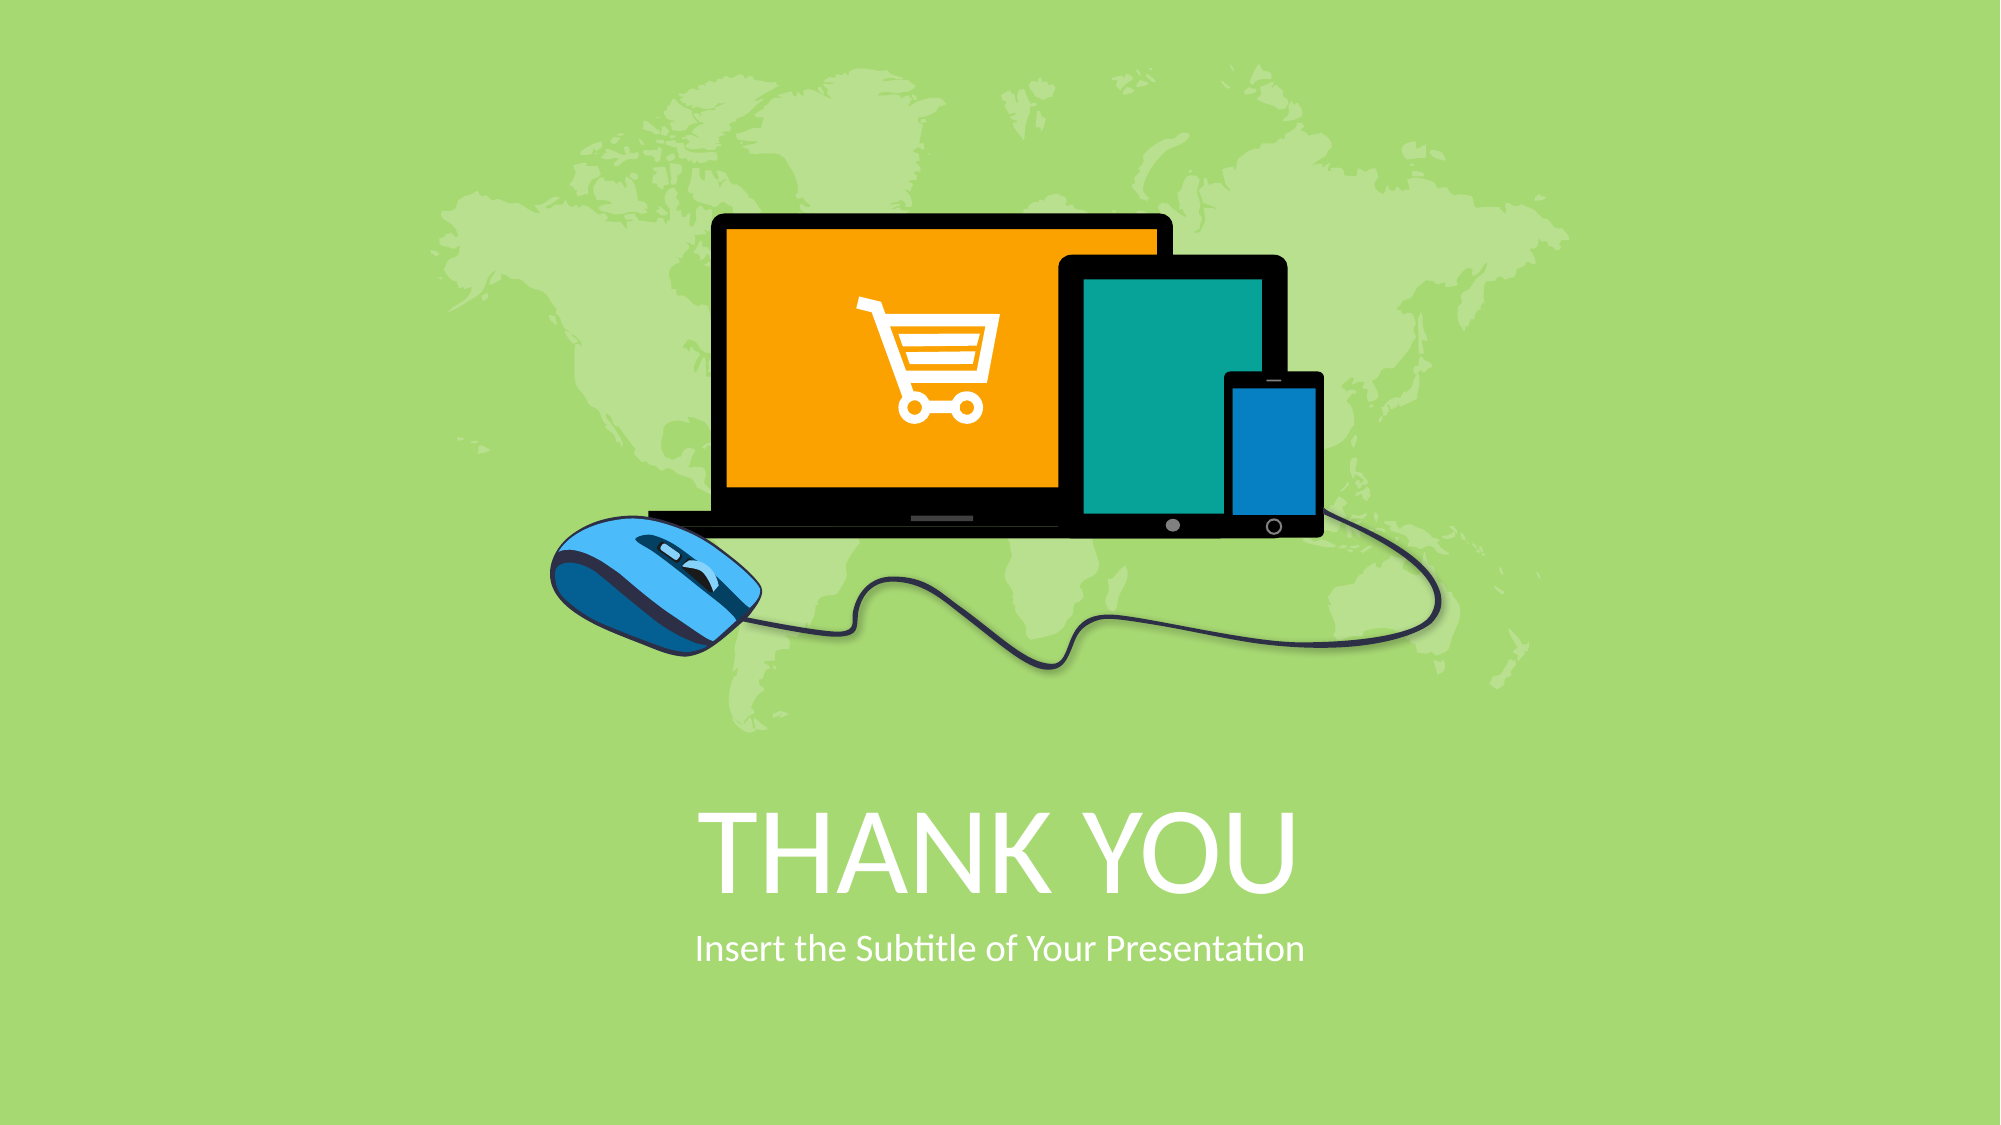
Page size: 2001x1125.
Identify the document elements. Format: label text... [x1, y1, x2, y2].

text_box [763, 507, 1442, 670]
text_box Insert the Subtitle of Your Presentation [0, 915, 2000, 977]
text_box THANK YOU [0, 761, 2000, 915]
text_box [549, 515, 763, 657]
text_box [648, 213, 1324, 539]
